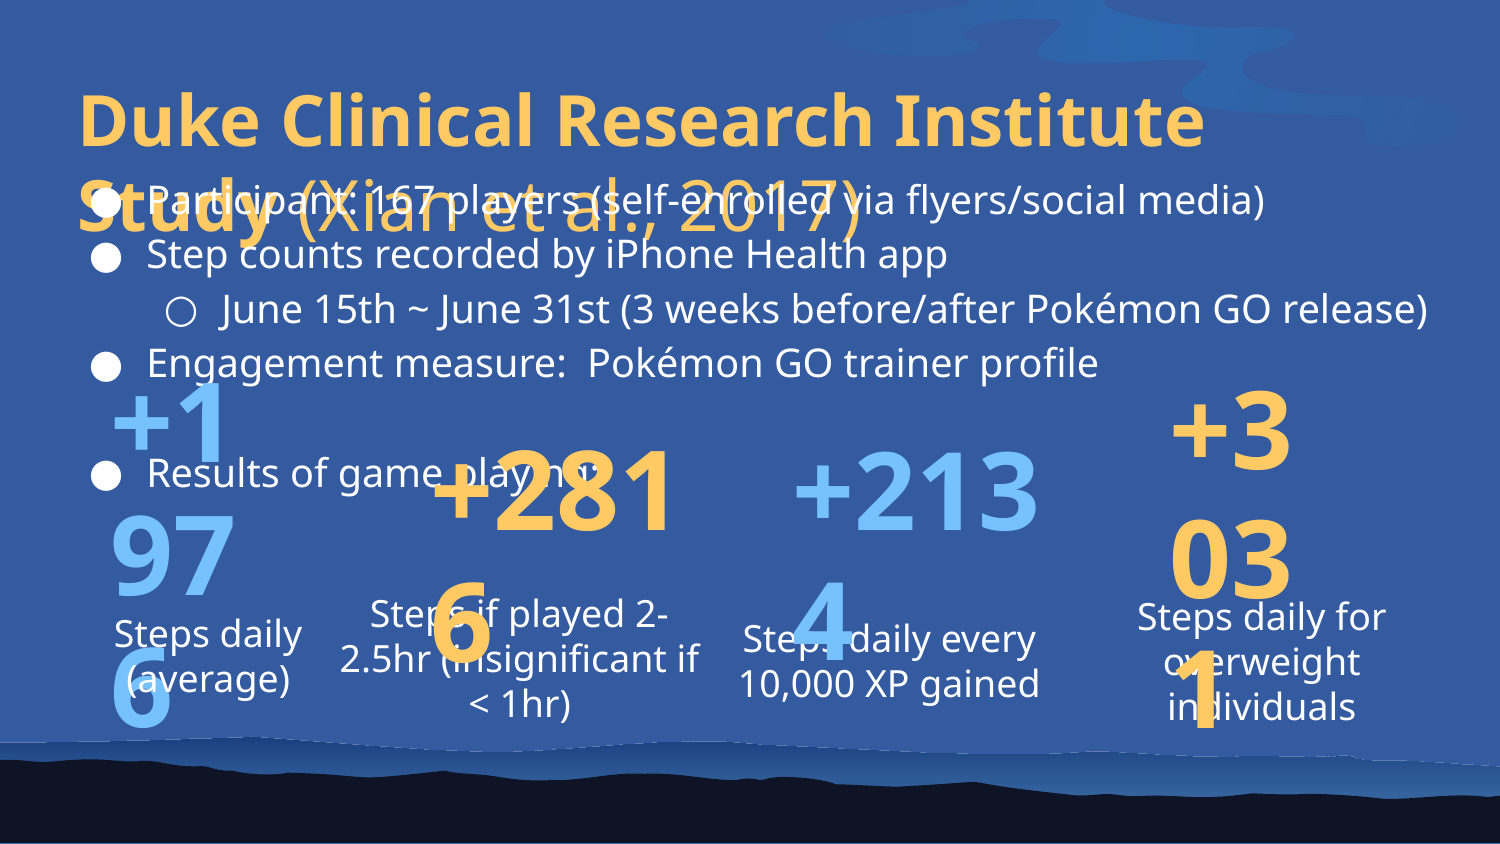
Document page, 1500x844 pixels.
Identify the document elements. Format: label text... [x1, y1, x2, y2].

title +2816 [415, 519, 699, 586]
subtitle Steps if played 2-2.5hr (insignificant if < 1hr) [359, 626, 721, 688]
subtitle Steps daily for overweight individuals [1060, 614, 1463, 707]
title Duke Clinical Research Institute Study (Xian et al., 2017) [62, 60, 1421, 158]
title +1976 [20, 518, 304, 584]
title +2134 [777, 519, 1106, 586]
subtitle Participant: 167 players (self-enrolled via flyers/social media) Step counts recorded by iPhone Health app June 15th ~ June 31st (3 weeks before/after Pokémon GO release) Engagement measure: Pokémon GO trainer profile Results of game playing: [56, 215, 1478, 447]
subtitle Steps daily (average) [57, 609, 359, 702]
subtitle Steps daily every 10,000 XP gained [688, 629, 1060, 691]
title +3031 [1154, 522, 1370, 589]
